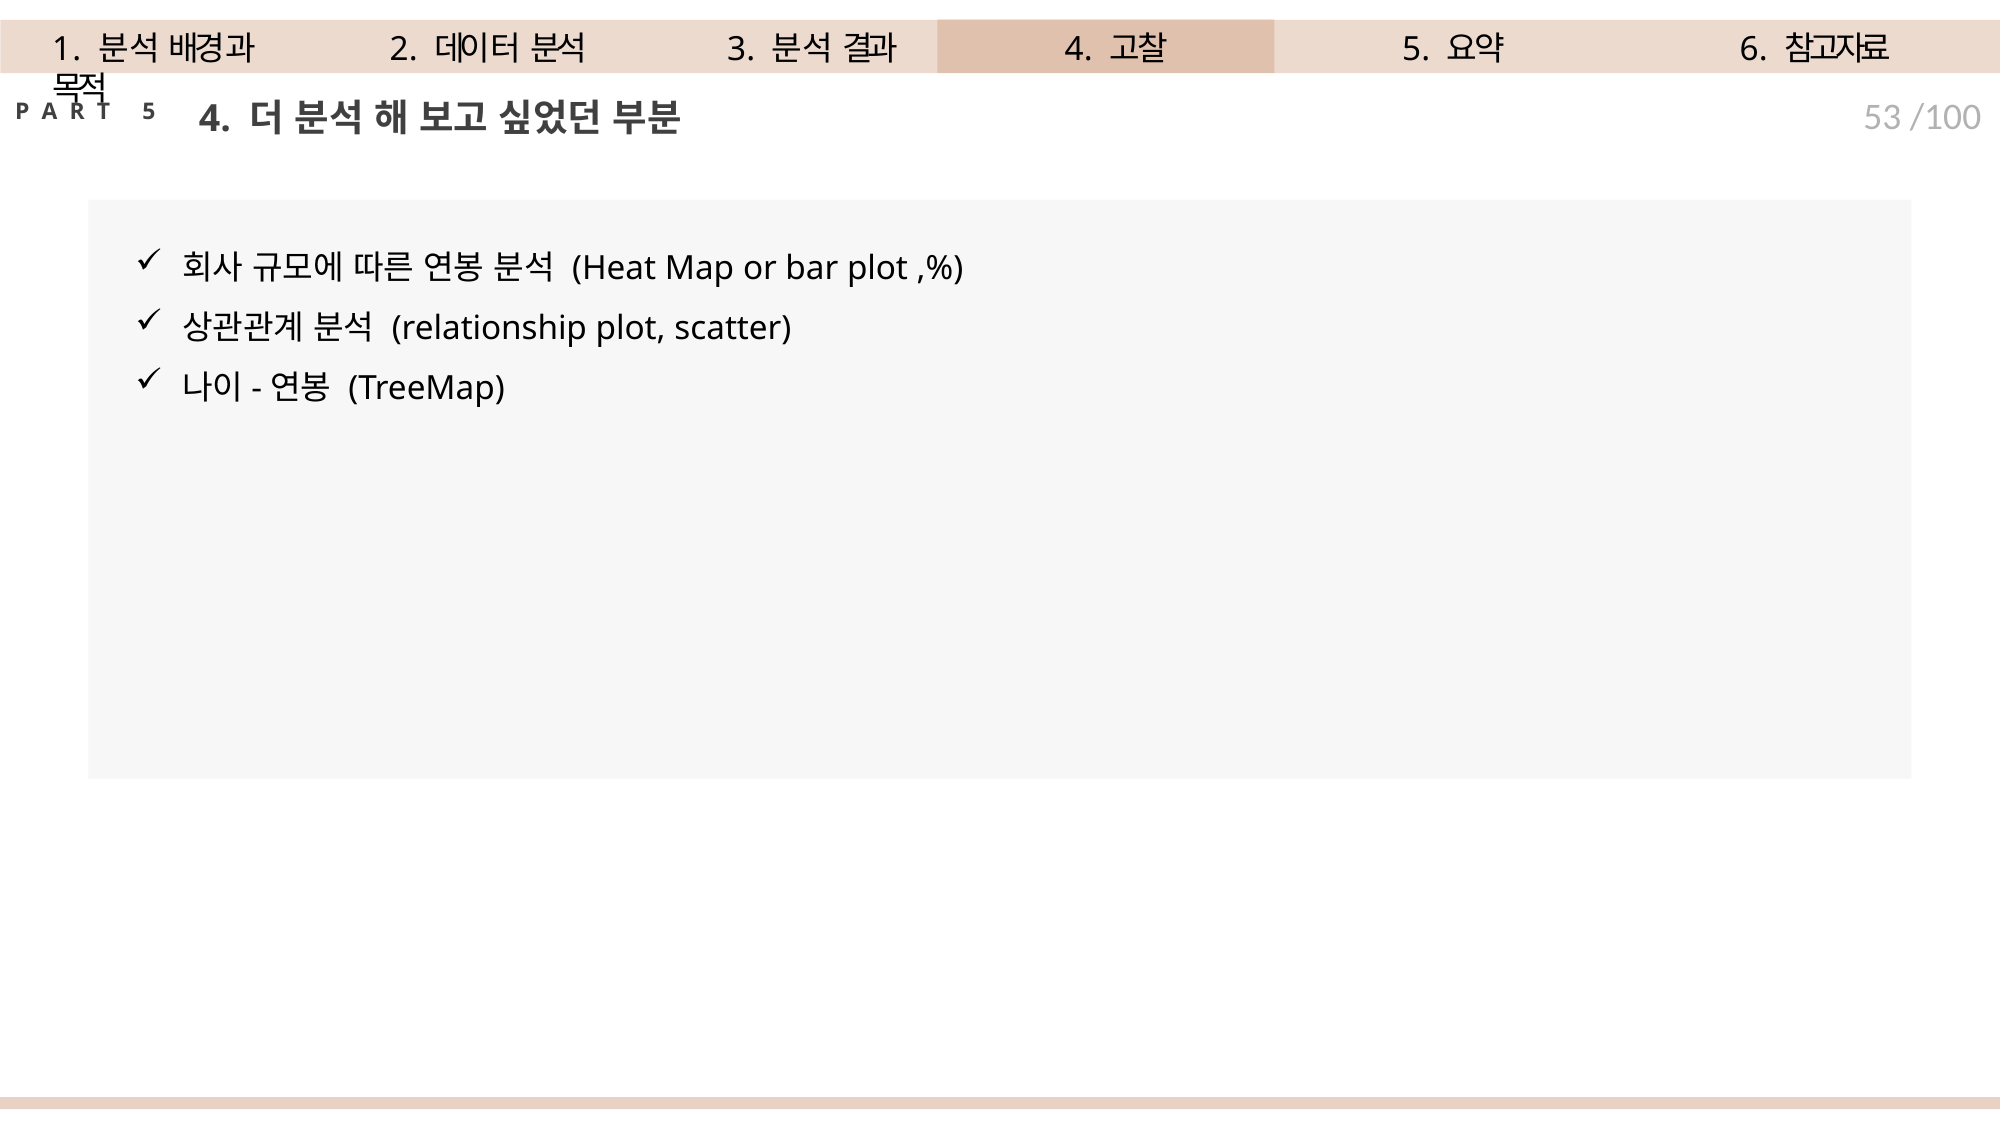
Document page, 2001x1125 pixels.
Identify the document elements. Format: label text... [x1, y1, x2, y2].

text_box 6. 참고자료 [1737, 25, 1998, 68]
text_box P A R T 5 [12, 94, 157, 124]
text_box 1. 분석 배경과 목적 [49, 25, 310, 107]
text_box 4. 더 분석 해 보고 싶었던 부분 [196, 91, 1803, 139]
text_box 회사 규모에 따른 연봉 분석 (Heat Map or bar plot ,%) 상관관계 분석 (relationship plot, scatter) 나이-연봉 (TreeMap) [120, 219, 1774, 474]
text_box 3. 분석 결과 [724, 25, 985, 68]
slide_number 53 /100 [1850, 92, 1982, 138]
text_box 2. 데이터 분석 [387, 25, 648, 68]
text_box [937, 19, 1275, 73]
text_box 4. 고찰 [1062, 25, 1323, 68]
text_box 5. 요약 [1399, 25, 1660, 68]
text_box [88, 199, 1912, 779]
